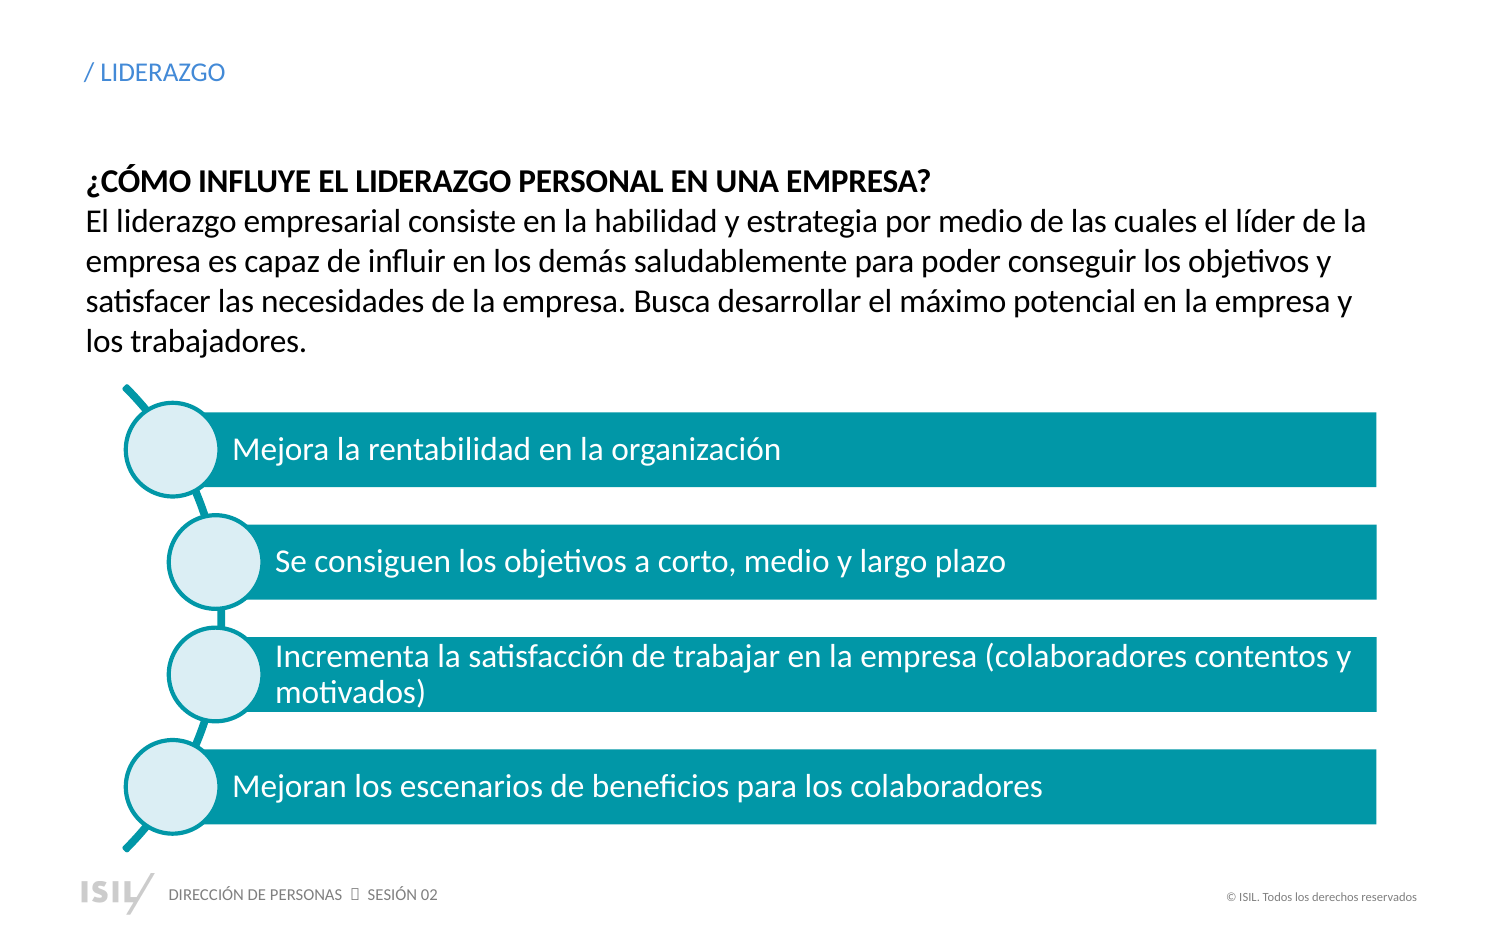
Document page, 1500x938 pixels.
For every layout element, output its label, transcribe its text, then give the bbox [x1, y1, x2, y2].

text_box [116, 374, 1383, 862]
text_box ¿CÓMO INFLUYE EL LIDERAZGO PERSONAL EN UNA EMPRESA? El liderazgo empresarial consiste en la habilidad y estrategia por medio de las cuales el líder de la empresa es capaz de influir en los demás saludablemente para poder conseguir los objetivos y satisfacer las necesidades de la empresa. Busca desarrollar el máximo potencial en la empresa y los trabajadores. [83, 159, 1418, 359]
text_box / LIDERAZGO [83, 54, 726, 87]
